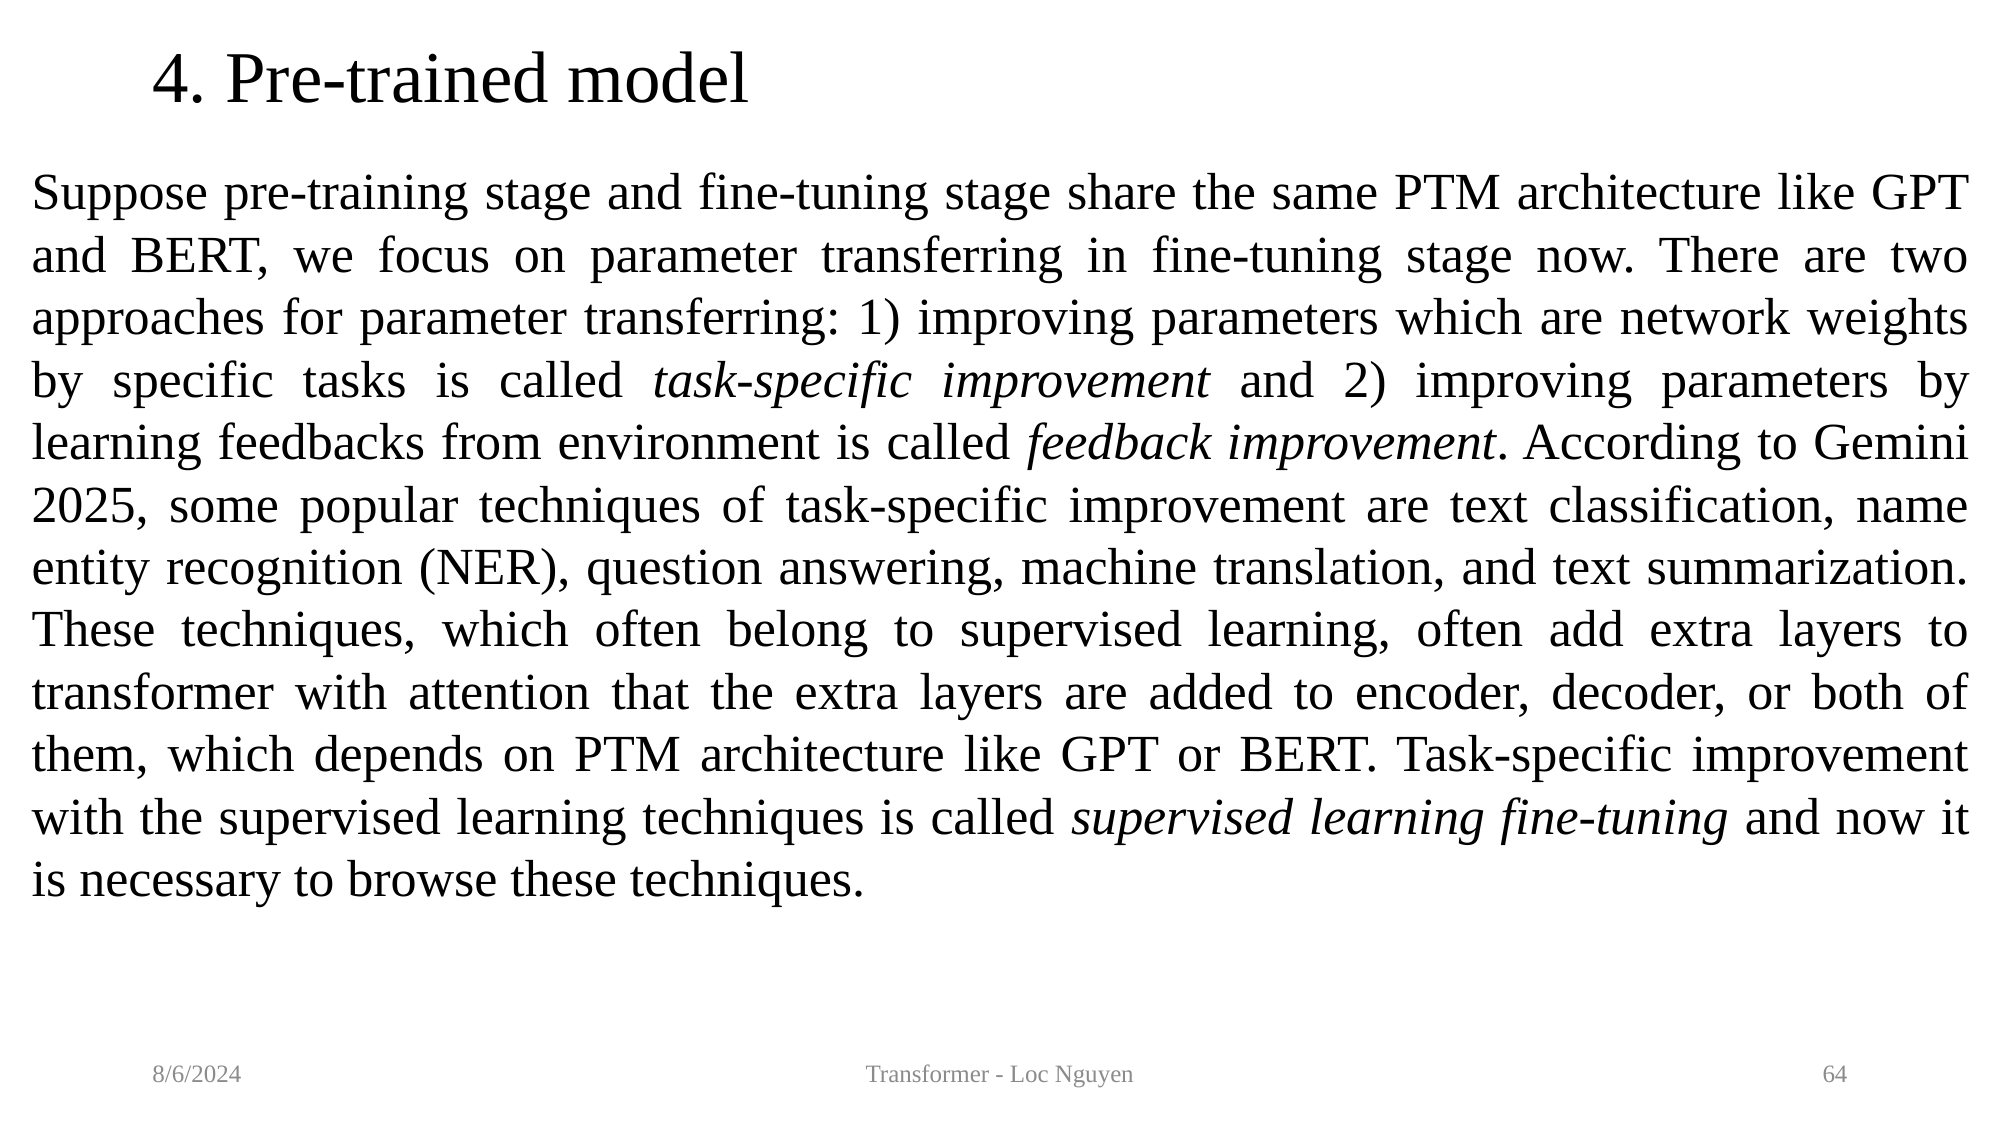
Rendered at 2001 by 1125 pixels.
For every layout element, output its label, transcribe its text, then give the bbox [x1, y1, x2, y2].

footer Transformer - Loc Nguyen [662, 1042, 1338, 1103]
slide_number 64 [1412, 1042, 1863, 1103]
list Suppose pre-training stage and fine-tuning stage share the same PTM architecture like GPT and BERT, we focus on parameter transferring in fine-tuning stage now. There are two approaches for parameter transferring: 1) improving parameters which are network weights by specific tasks is called task-specific improvement and 2) improving parameters by learning feedbacks from environment is called feedback improvement. According to Gemini 2025, some popular techniques of task-specific improvement are text classification, name entity recognition (NER), question answering, machine translation, and text summarization. These techniques, which often belong to supervised learning, often add extra layers to transformer with attention that the extra layers are added to encoder, decoder, or both of them, which depends on PTM architecture like GPT or BERT. Task-specific improvement with the supervised learning techniques is called supervised learning fine-tuning and now it is necessary to browse these techniques. [16, 149, 1985, 1000]
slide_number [137, 1042, 588, 1103]
title 4. Pre-trained model [137, 19, 1863, 128]
